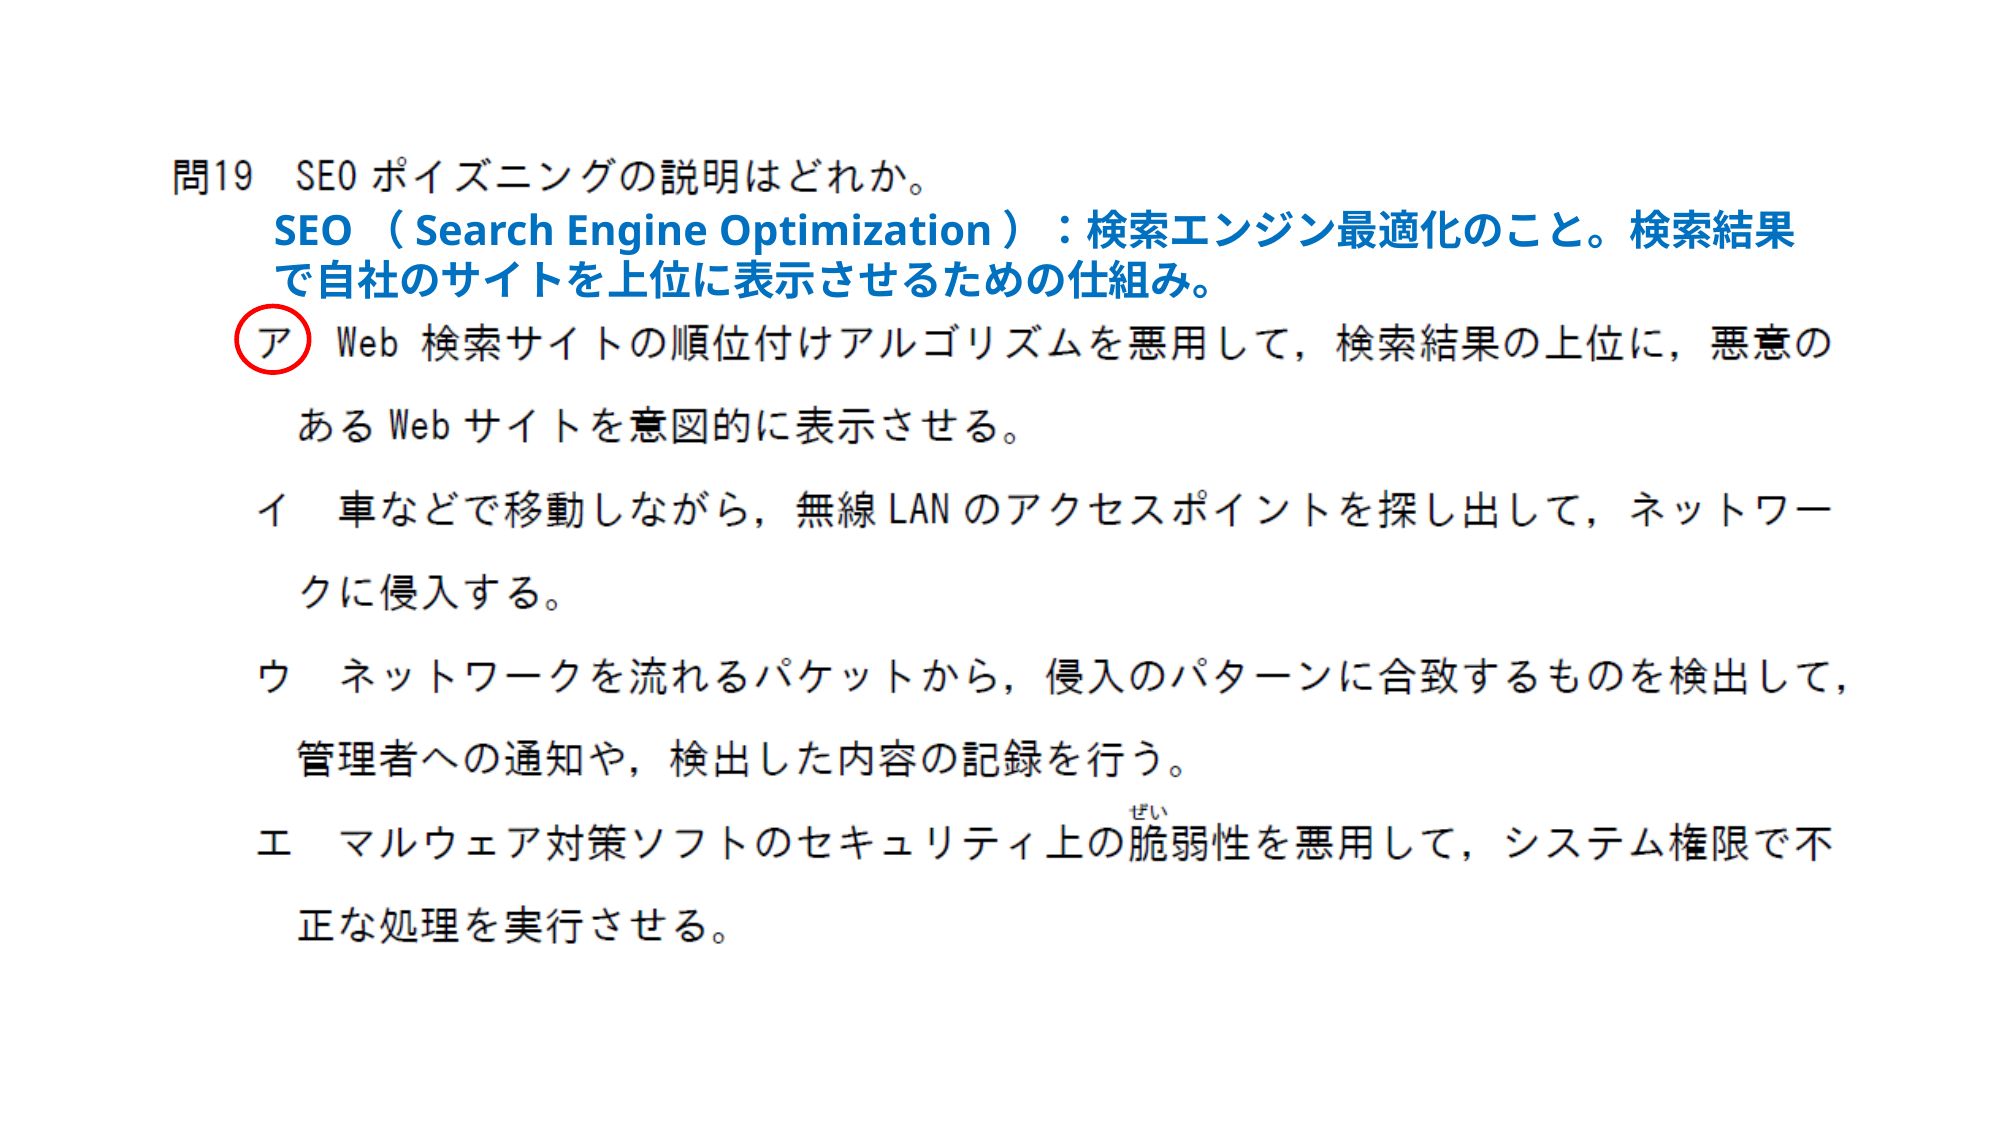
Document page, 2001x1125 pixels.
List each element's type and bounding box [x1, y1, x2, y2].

picture [129, 127, 1871, 966]
